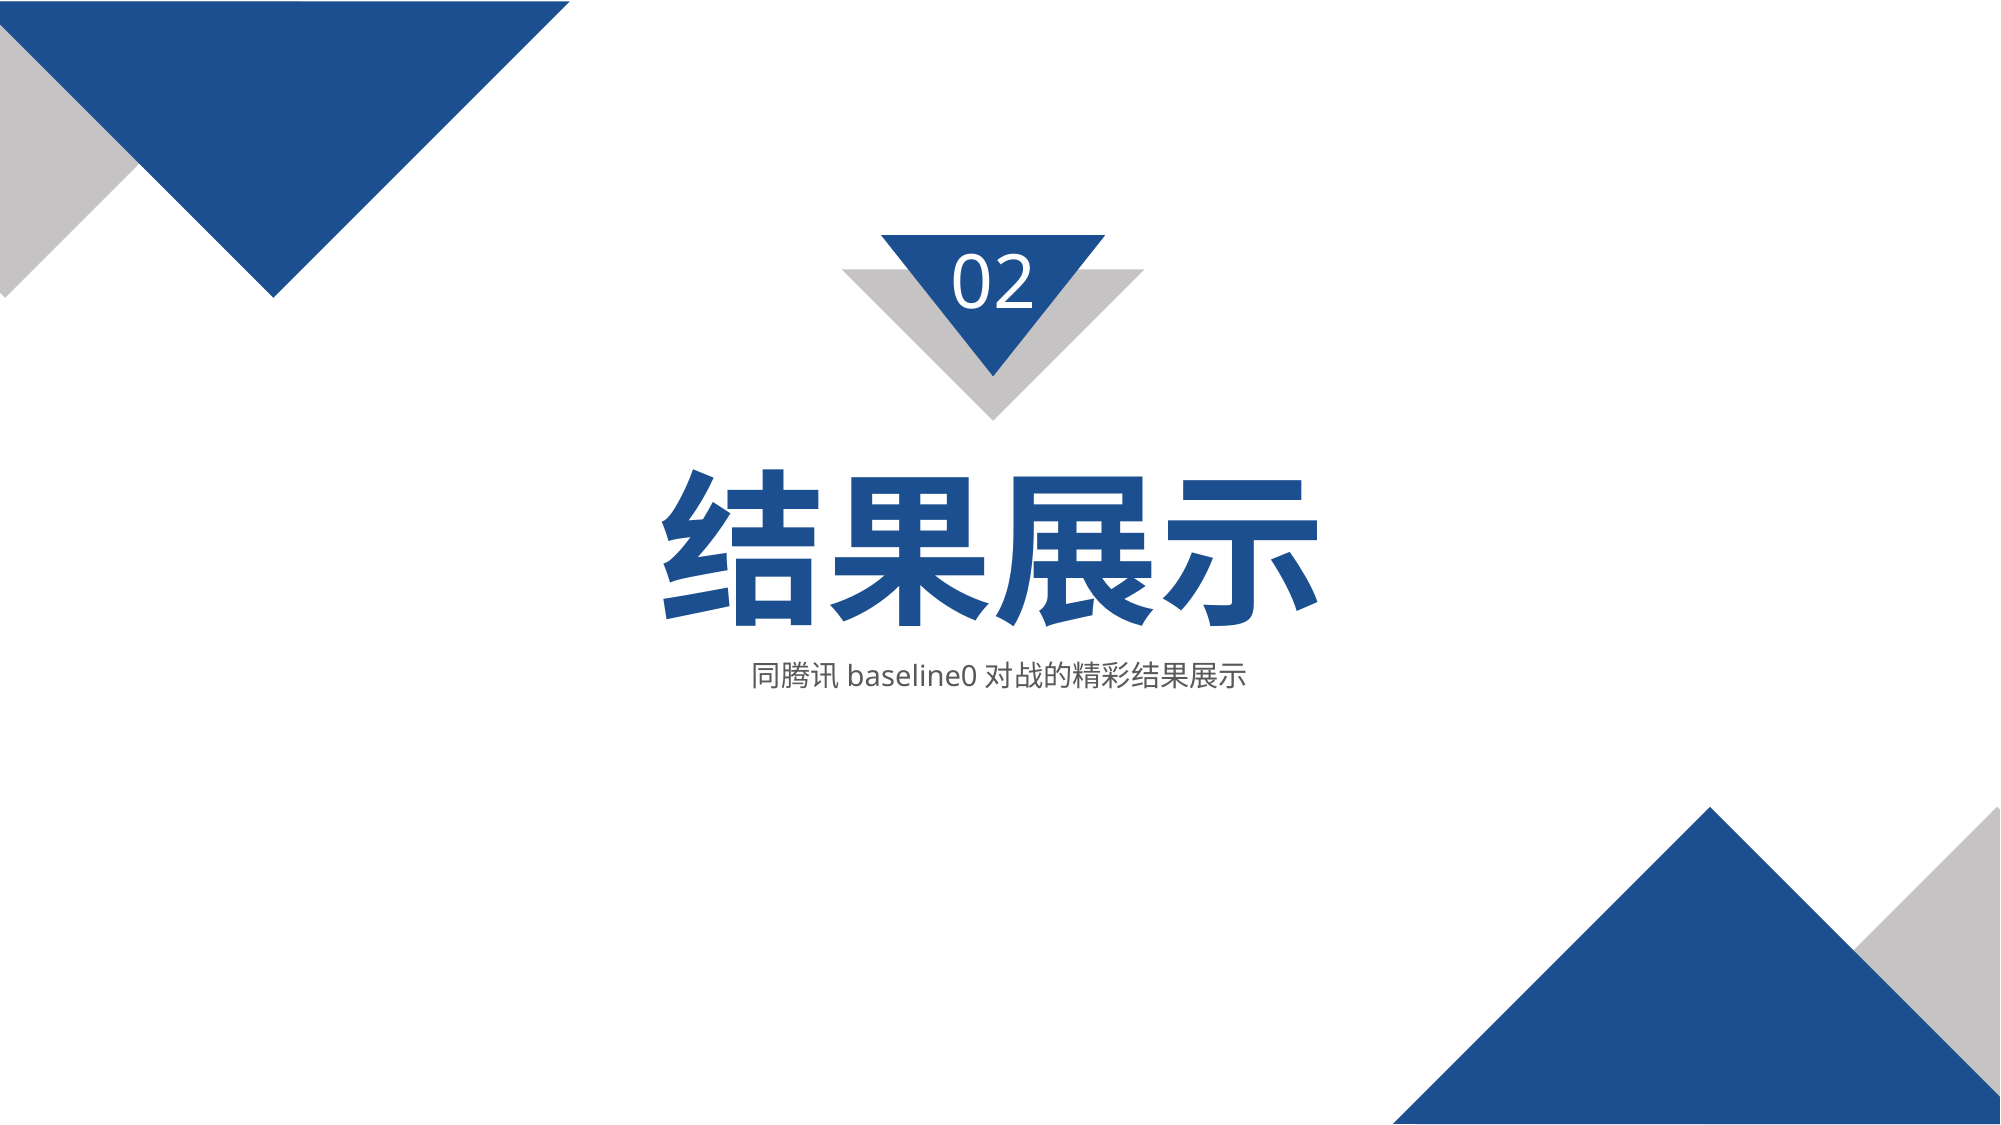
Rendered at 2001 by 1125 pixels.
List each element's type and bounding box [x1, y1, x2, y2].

text_box [446, 162, 1554, 695]
text_box [1485, 899, 2000, 1125]
text_box [0, 0, 483, 211]
